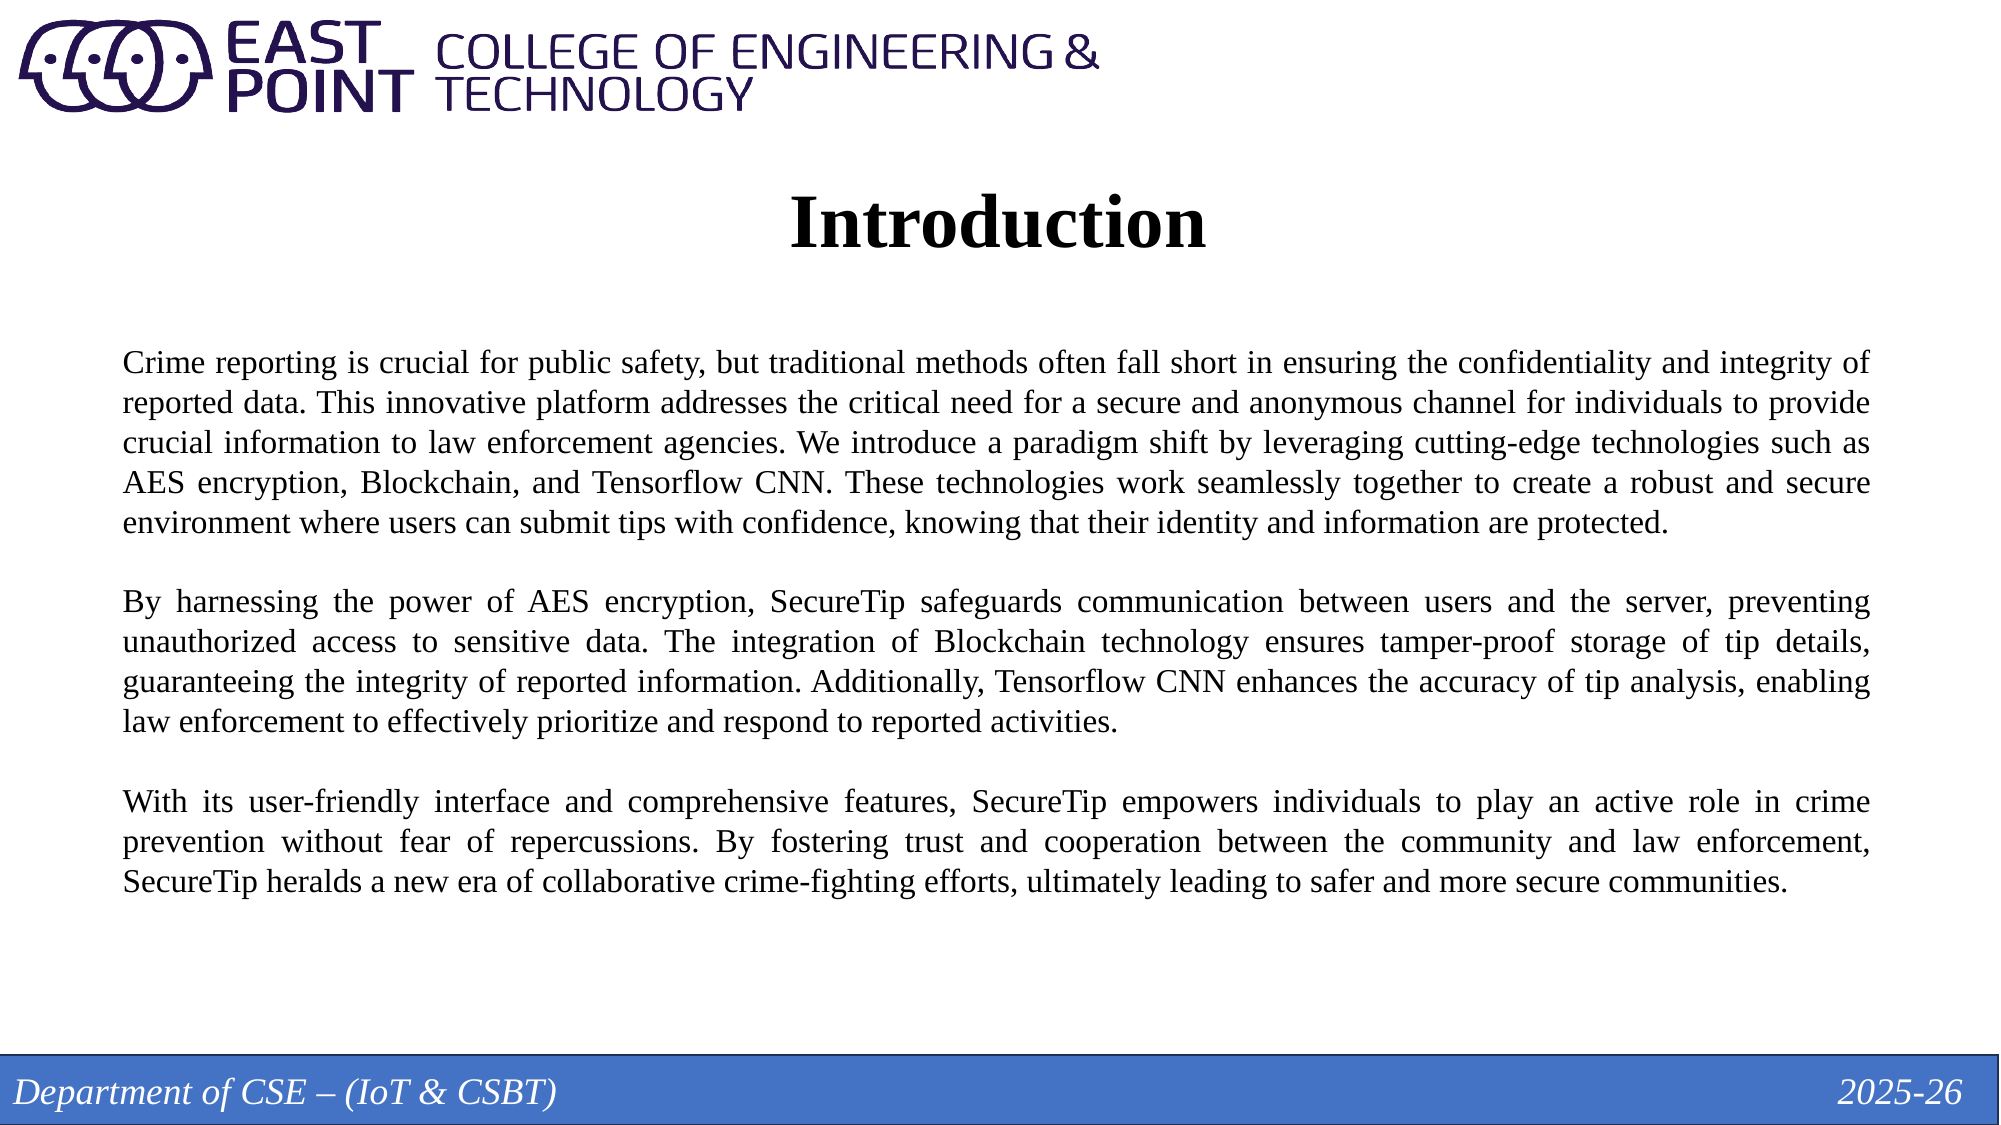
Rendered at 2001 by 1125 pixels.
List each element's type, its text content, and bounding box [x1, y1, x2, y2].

text_box Crime reporting is crucial for public safety, but traditional methods often fall short in ensuring the confidentiality and integrity of reported data. This innovative platform addresses the critical need for a secure and anonymous channel for individuals to provide crucial information to law enforcement agencies. We introduce a paradigm shift by leveraging cutting-edge technologies such as AES encryption, Blockchain, and Tensorflow CNN. These technologies work seamlessly together to create a robust and secure environment where users can submit tips with confidence, knowing that their identity and information are protected. By harnessing the power of AES encryption, SecureTip safeguards communication between users and the server, preventing unauthorized access to sensitive data. The integration of Blockchain technology ensures tamper-proof storage of tip details, guaranteeing the integrity of reported information. Additionally, Tensorflow CNN enhances the accuracy of tip analysis, enabling law enforcement to effectively prioritize and respond to reported activities. With its user-friendly interface and comprehensive features, SecureTip empowers individuals to play an active role in crime prevention without fear of repercussions. By fostering trust and cooperation between the community and law enforcement, SecureTip heralds a new era of collaborative crime-fighting efforts, ultimately leading to safer and more secure communities. [107, 332, 1889, 907]
picture [18, 19, 1100, 113]
text_box Department of CSE – (IoT & CSBT) 2025-26 [0, 1054, 1999, 1125]
title Introduction [755, 172, 1241, 273]
